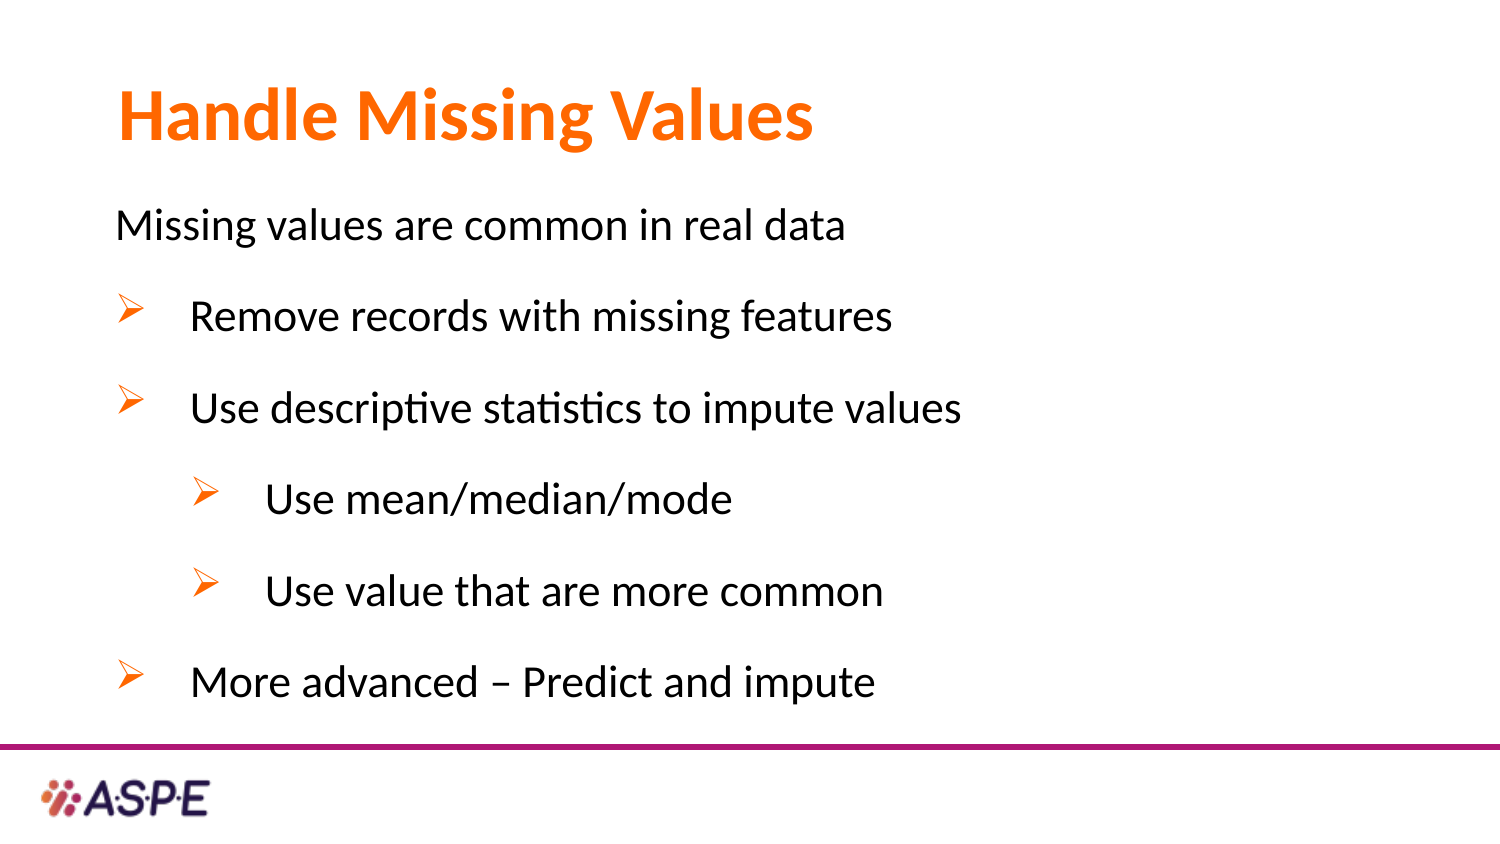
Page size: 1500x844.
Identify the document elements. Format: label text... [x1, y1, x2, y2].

picture [37, 776, 213, 822]
list Missing values are common in real data Remove records with missing features Use descriptive statistics to impute values Use mean/median/mode Use value that are more common More advanced – Predict and impute [99, 159, 1394, 732]
title Handle Missing Values [103, 44, 1397, 188]
